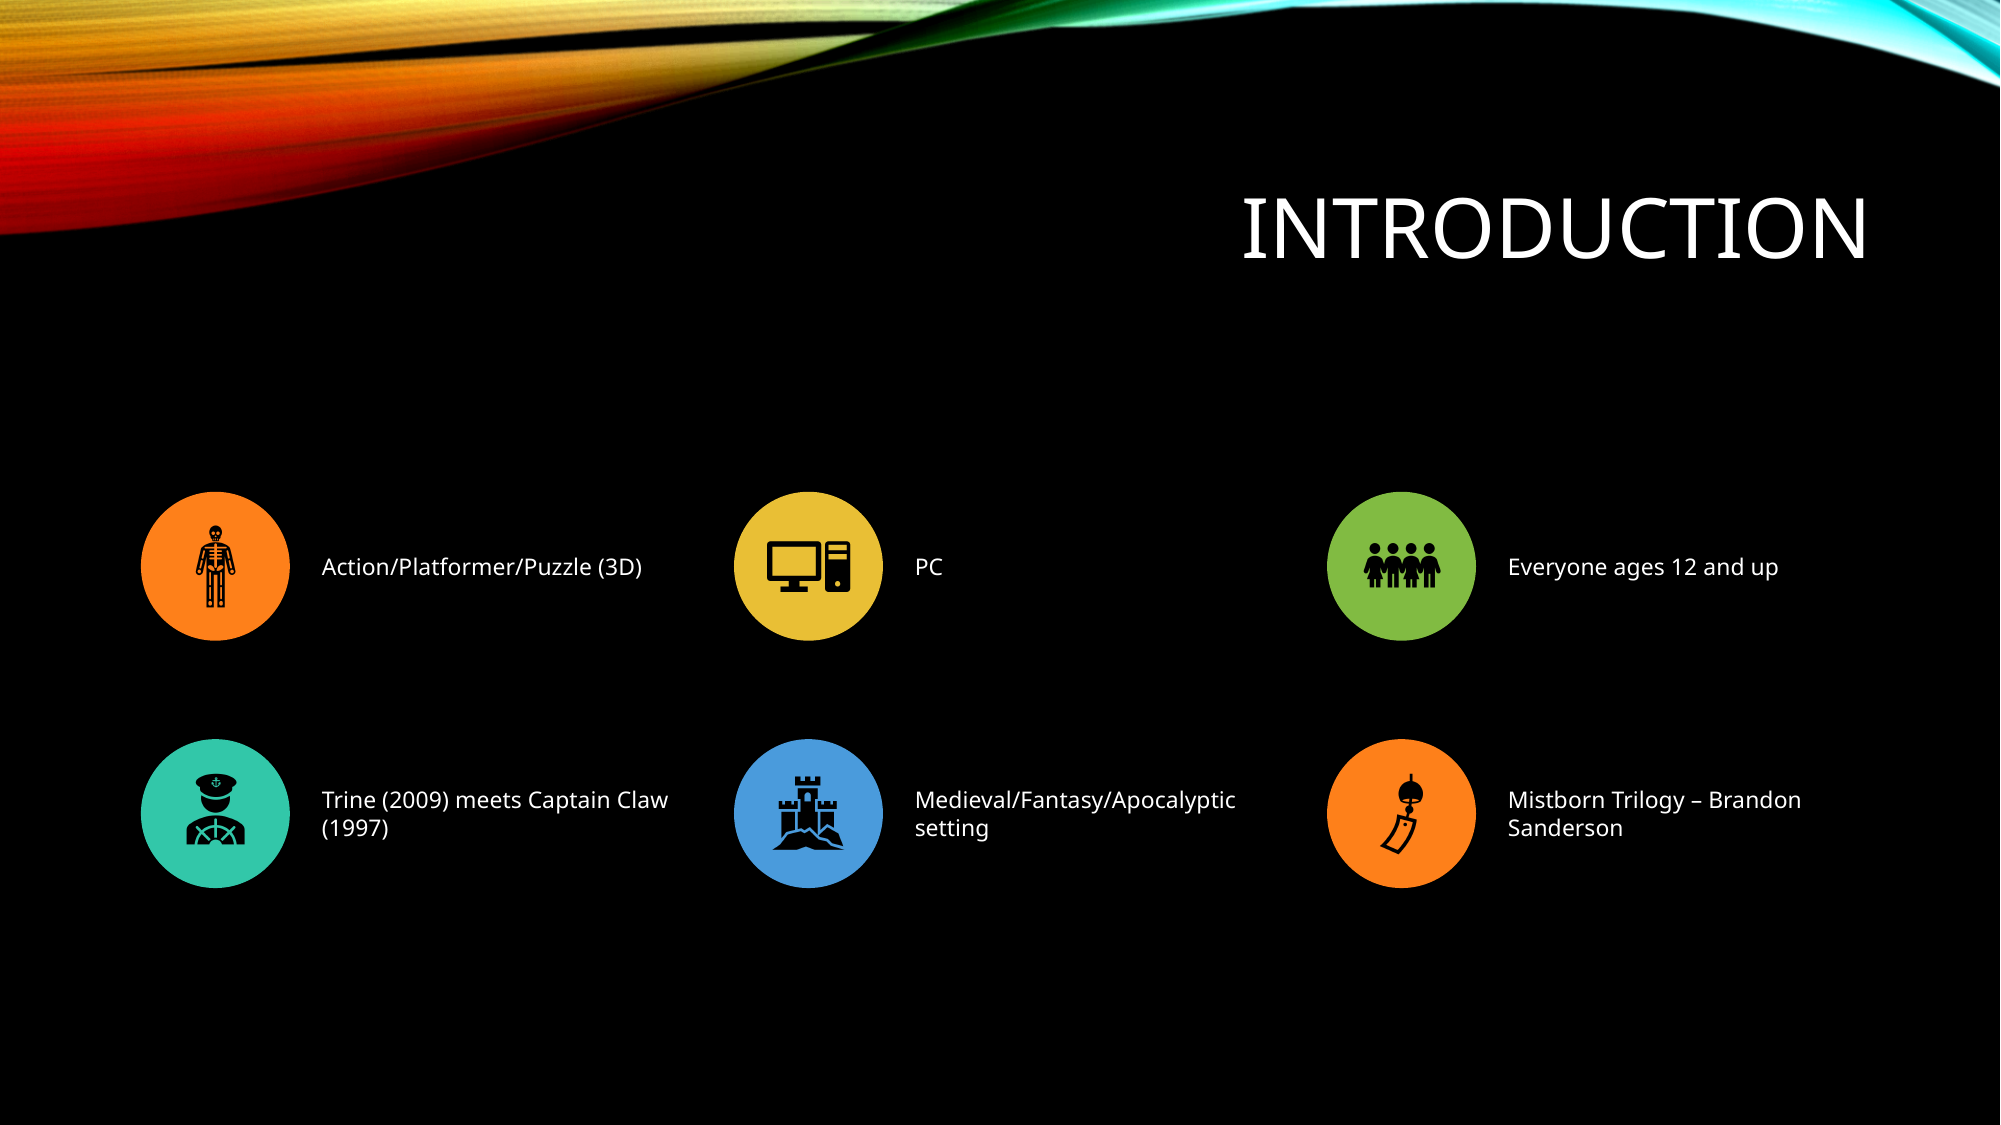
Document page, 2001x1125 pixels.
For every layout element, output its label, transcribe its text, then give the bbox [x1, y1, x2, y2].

title Introduction [474, 125, 1888, 338]
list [112, 400, 1888, 980]
picture [0, 0, 2000, 237]
